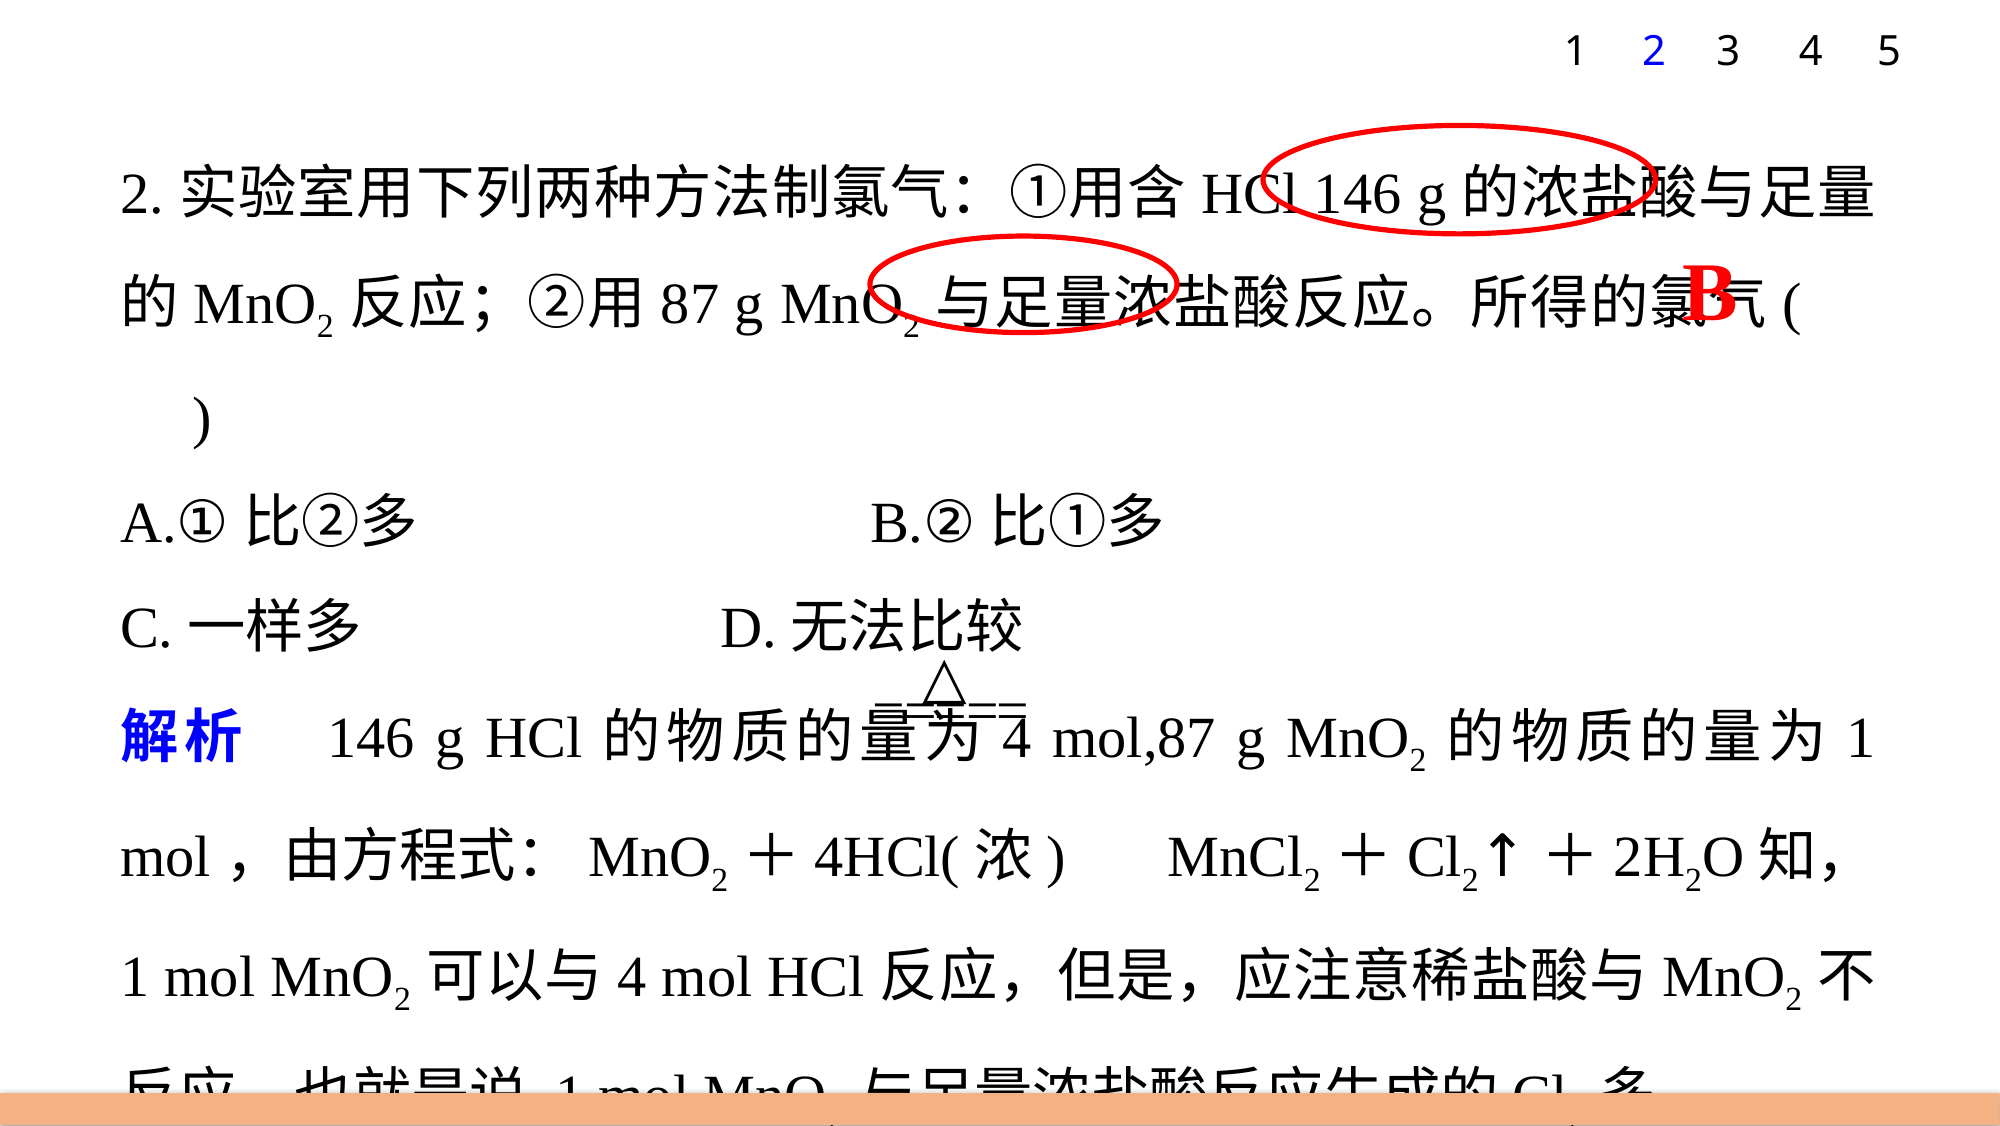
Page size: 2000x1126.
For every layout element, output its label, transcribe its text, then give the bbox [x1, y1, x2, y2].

text_box 3 [1703, 1, 1761, 97]
text_box B [1667, 229, 1754, 345]
text_box [0, 1092, 2000, 1126]
text_box 2.实验室用下列两种方法制氯气：①用含HCl 146 g的浓盐酸与足量的MnO2反应；②用87 g MnO2与足量浓盐酸反应。所得的氯气( ) A.①比②多 B.②比①多 C.一样多 D.无法比较 解析 146 g HCl的物质的量为4 mol,87 g MnO2的物质的量为1 mol，由方程式：MnO2＋4HCl(浓) MnCl2＋Cl2↑＋2H2O知，1 mol MnO2可以与4 mol HCl反应，但是，应注意稀盐酸与MnO2不反应，也就是说 1 mol MnO2与足量浓盐酸反应生成的Cl2多。 [100, 110, 1896, 1091]
text_box [869, 236, 1178, 333]
text_box 1 [1542, 1, 1608, 97]
text_box 4 [1777, 1, 1843, 97]
text_box 2 [1624, 1, 1686, 97]
text_box 5 [1856, 1, 1922, 97]
text_box [1263, 125, 1656, 234]
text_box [872, 626, 1071, 762]
